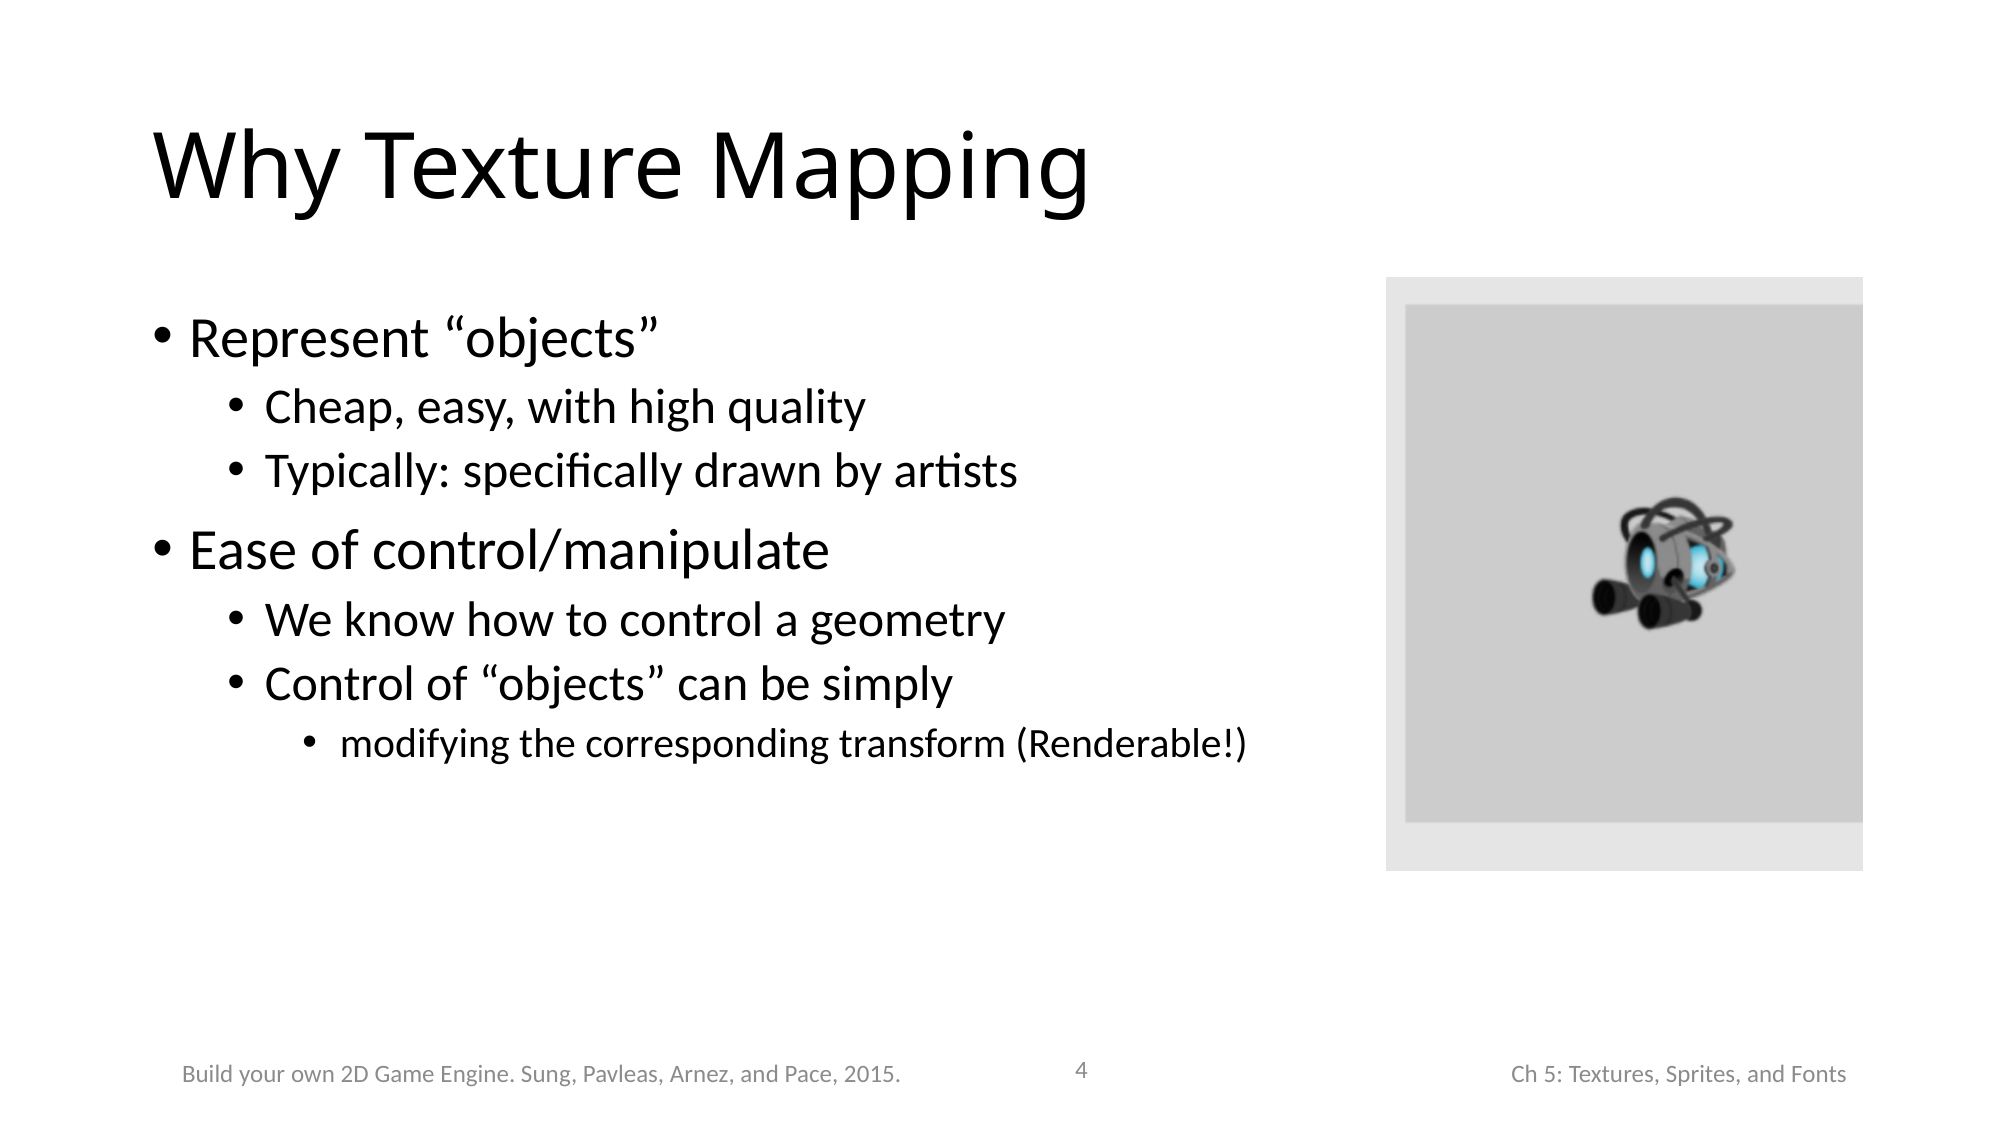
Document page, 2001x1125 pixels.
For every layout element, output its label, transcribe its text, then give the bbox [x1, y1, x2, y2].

list Represent “objects” Cheap, easy, with high quality Typically: specifically drawn by artists Ease of control/manipulate We know how to control a geometry Control of “objects” can be simply modifying the corresponding transform (Renderable!) [137, 299, 1863, 1014]
picture [1386, 277, 1863, 871]
title Why Texture Mapping [137, 59, 1863, 278]
